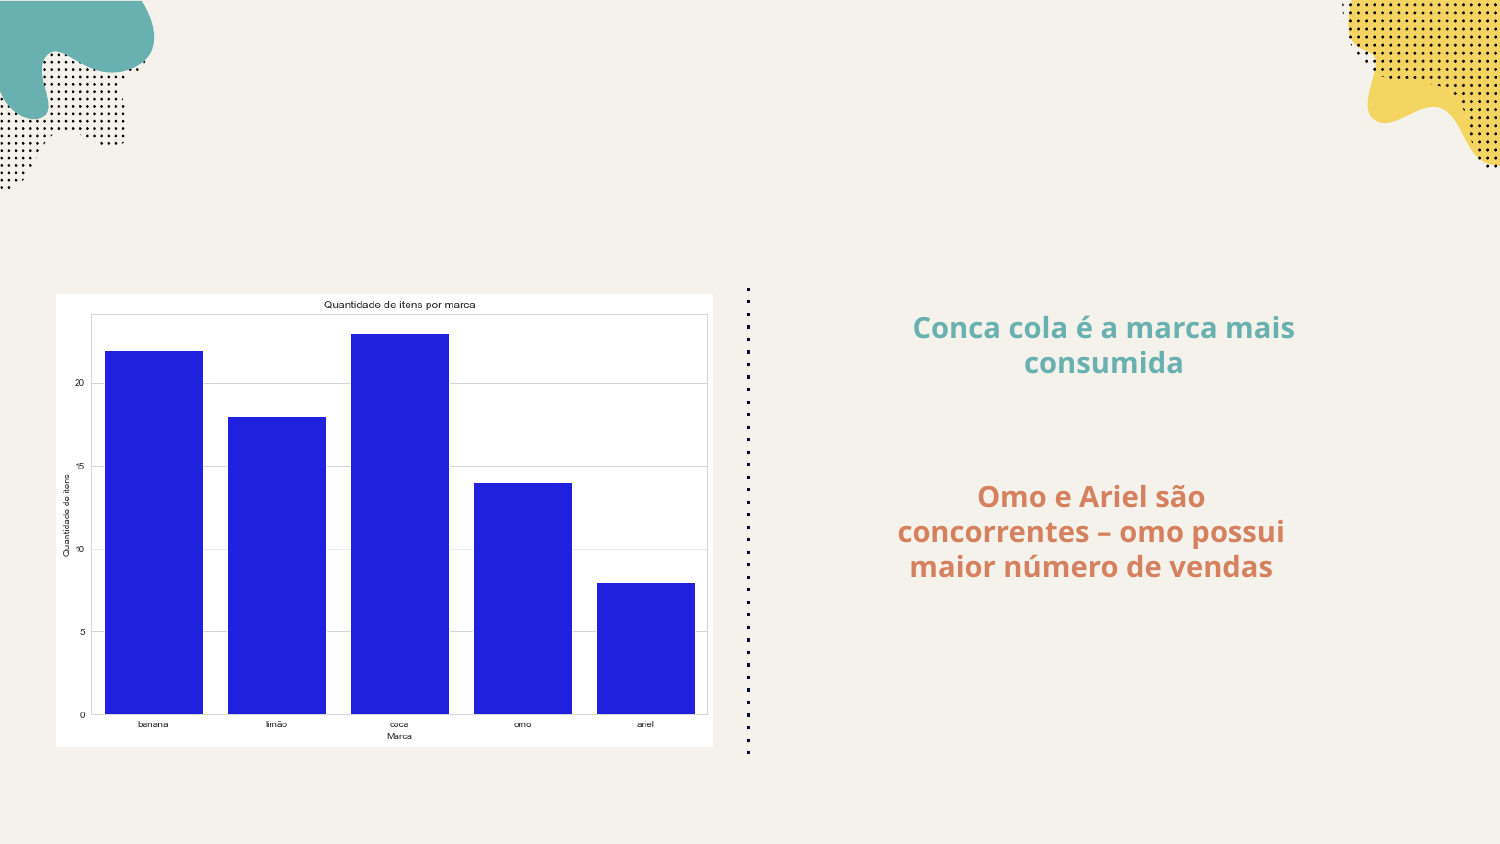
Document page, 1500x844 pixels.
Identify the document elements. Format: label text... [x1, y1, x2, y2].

text_box Conca cola é a marca mais consumida [862, 294, 1346, 377]
text_box Omo e Ariel são concorrentes – omo possui maior número de vendas [862, 463, 1321, 546]
picture [56, 294, 714, 747]
